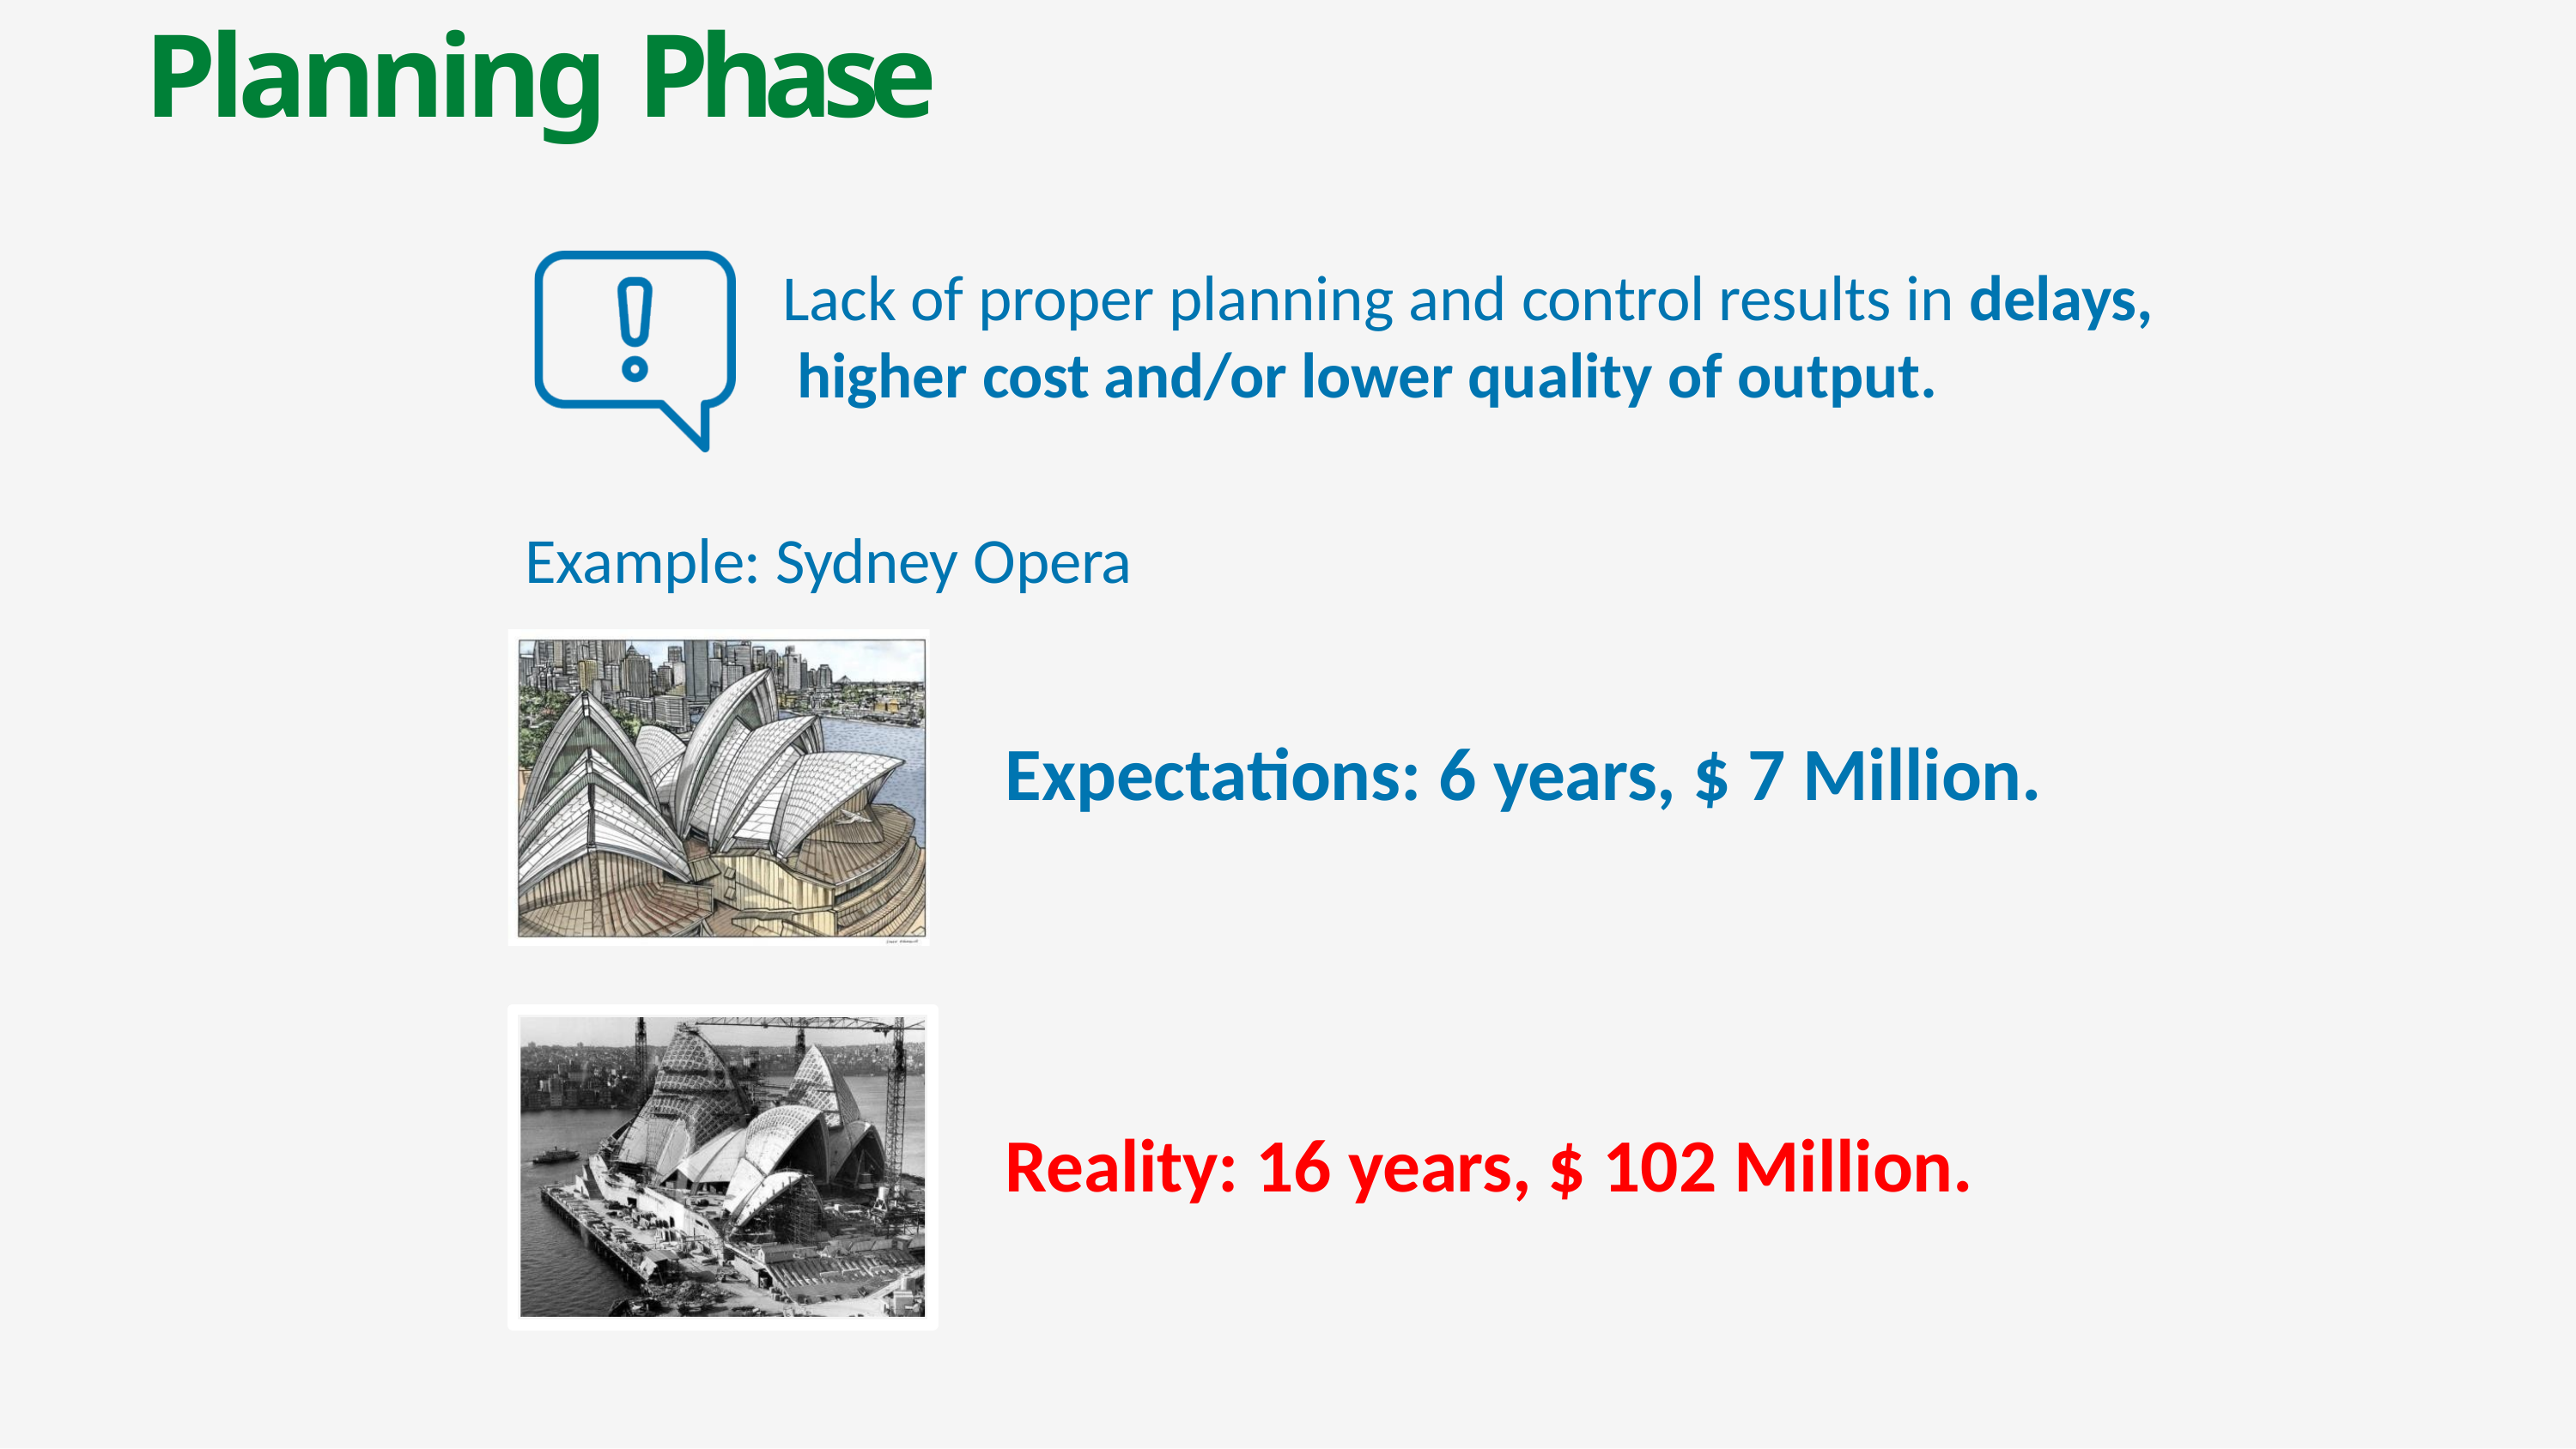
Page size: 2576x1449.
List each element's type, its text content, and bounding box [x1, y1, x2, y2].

text_box Reality: 16 years, $ 102 Million. [1002, 1113, 1984, 1208]
title Planning Phase [142, 0, 956, 245]
text_box [507, 629, 930, 946]
text_box Lack of proper planning and control results in delays, higher cost and/or lower quality of output. Example: Sydney Opera Expectations: 6 years, $ 7 Million. [522, 253, 2166, 816]
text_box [504, 1001, 942, 1334]
